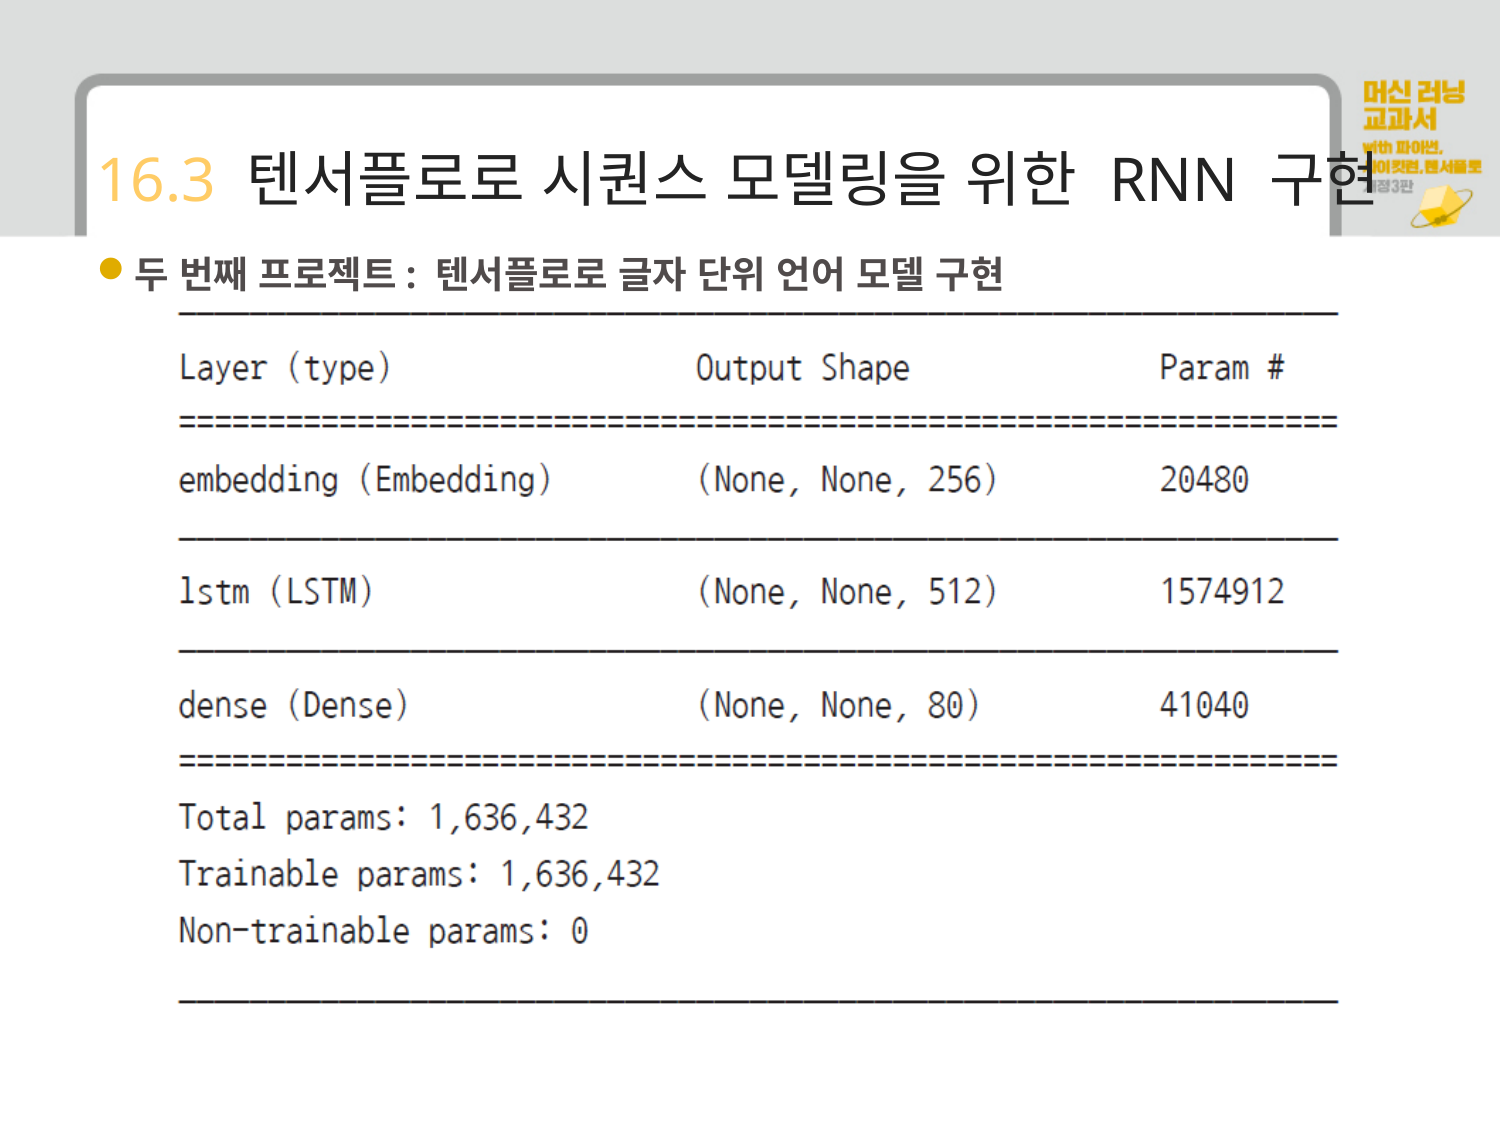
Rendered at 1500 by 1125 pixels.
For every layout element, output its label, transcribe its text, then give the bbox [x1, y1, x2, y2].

picture [0, 0, 1500, 1125]
list 두 번째 프로젝트: 텐서플로로 글자 단위 언어 모델 구현 [81, 239, 1459, 1054]
title 16.3 텐서플로로 시퀀스 모델링을 위한 RNN 구현 [81, 90, 1412, 222]
